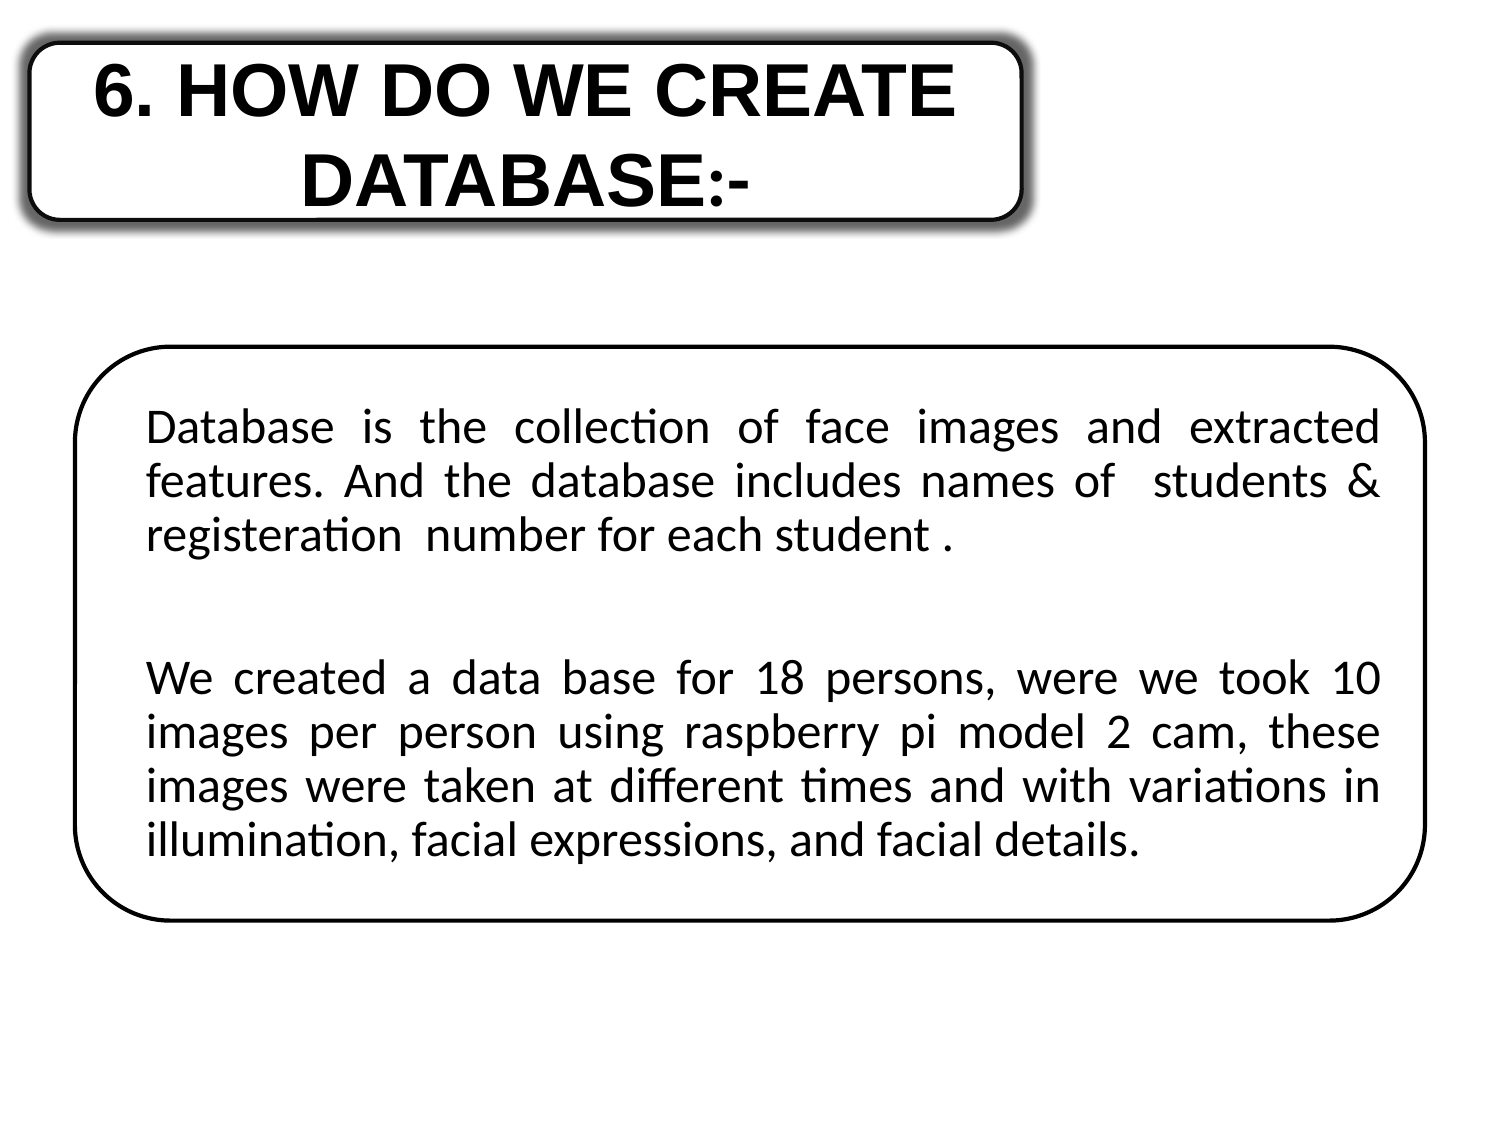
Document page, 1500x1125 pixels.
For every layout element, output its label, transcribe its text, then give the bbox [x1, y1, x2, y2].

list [74, 262, 1426, 1006]
text_box 6. HOW DO WE CREATE DATABASE:- [27, 40, 1024, 222]
